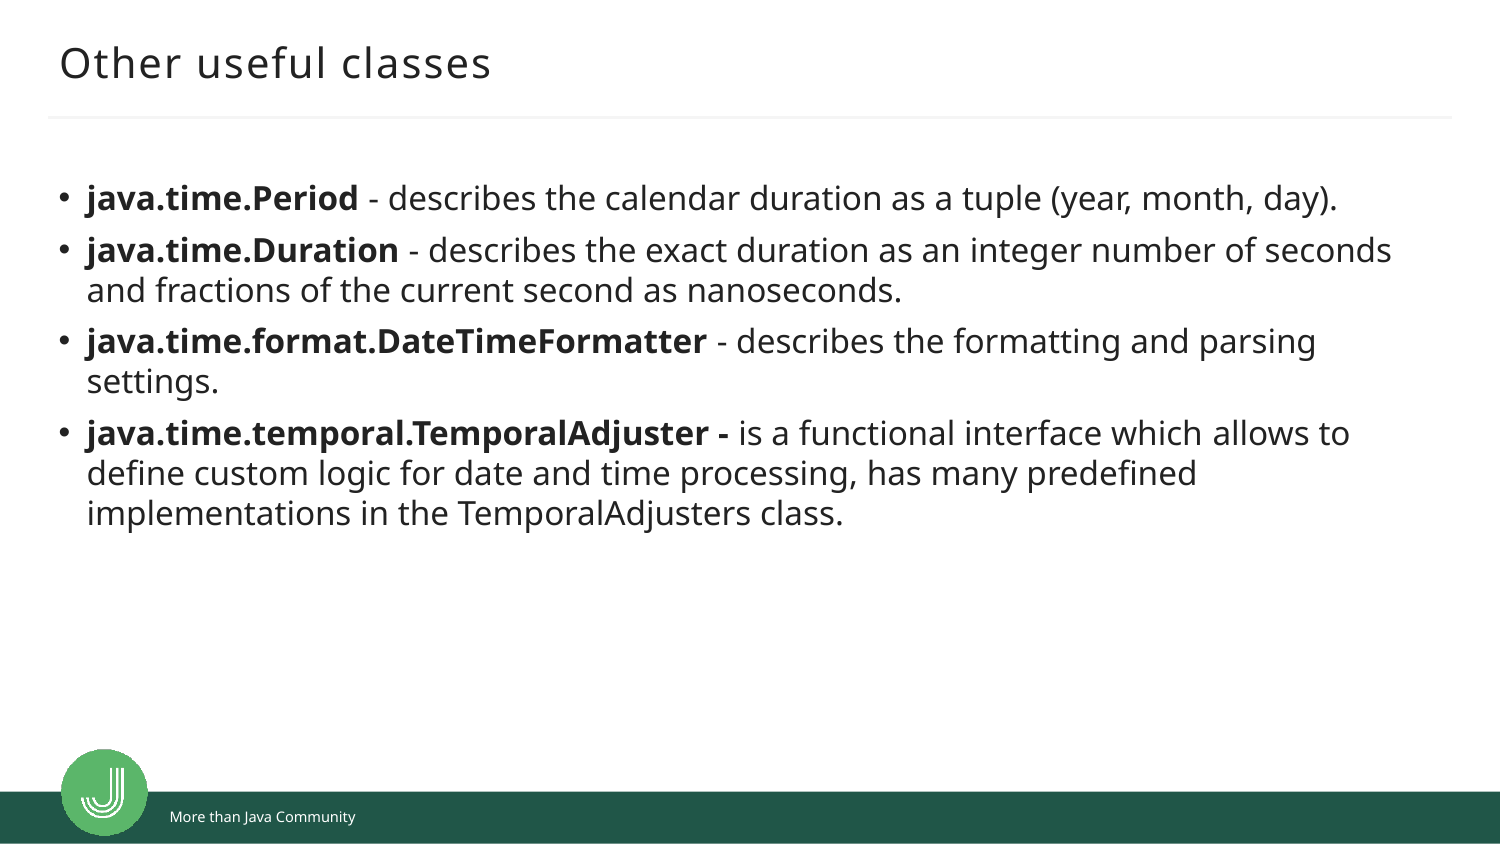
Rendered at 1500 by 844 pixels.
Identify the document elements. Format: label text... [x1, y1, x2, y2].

list java.time.Period - describes the calendar duration as a tuple (year, month, day). java.time.Duration - describes the exact duration as an integer number of seconds and fractions of the current second as nanoseconds. java.time.format.DateTimeFormatter - describes the formatting and parsing settings. java.time.temporal.TemporalAdjuster - is a functional interface which allows to define custom logic for date and time processing, has many predefined implementations in the TemporalAdjusters class. [58, 177, 1442, 685]
picture [59, 747, 149, 837]
title Other useful classes [59, 37, 1442, 87]
